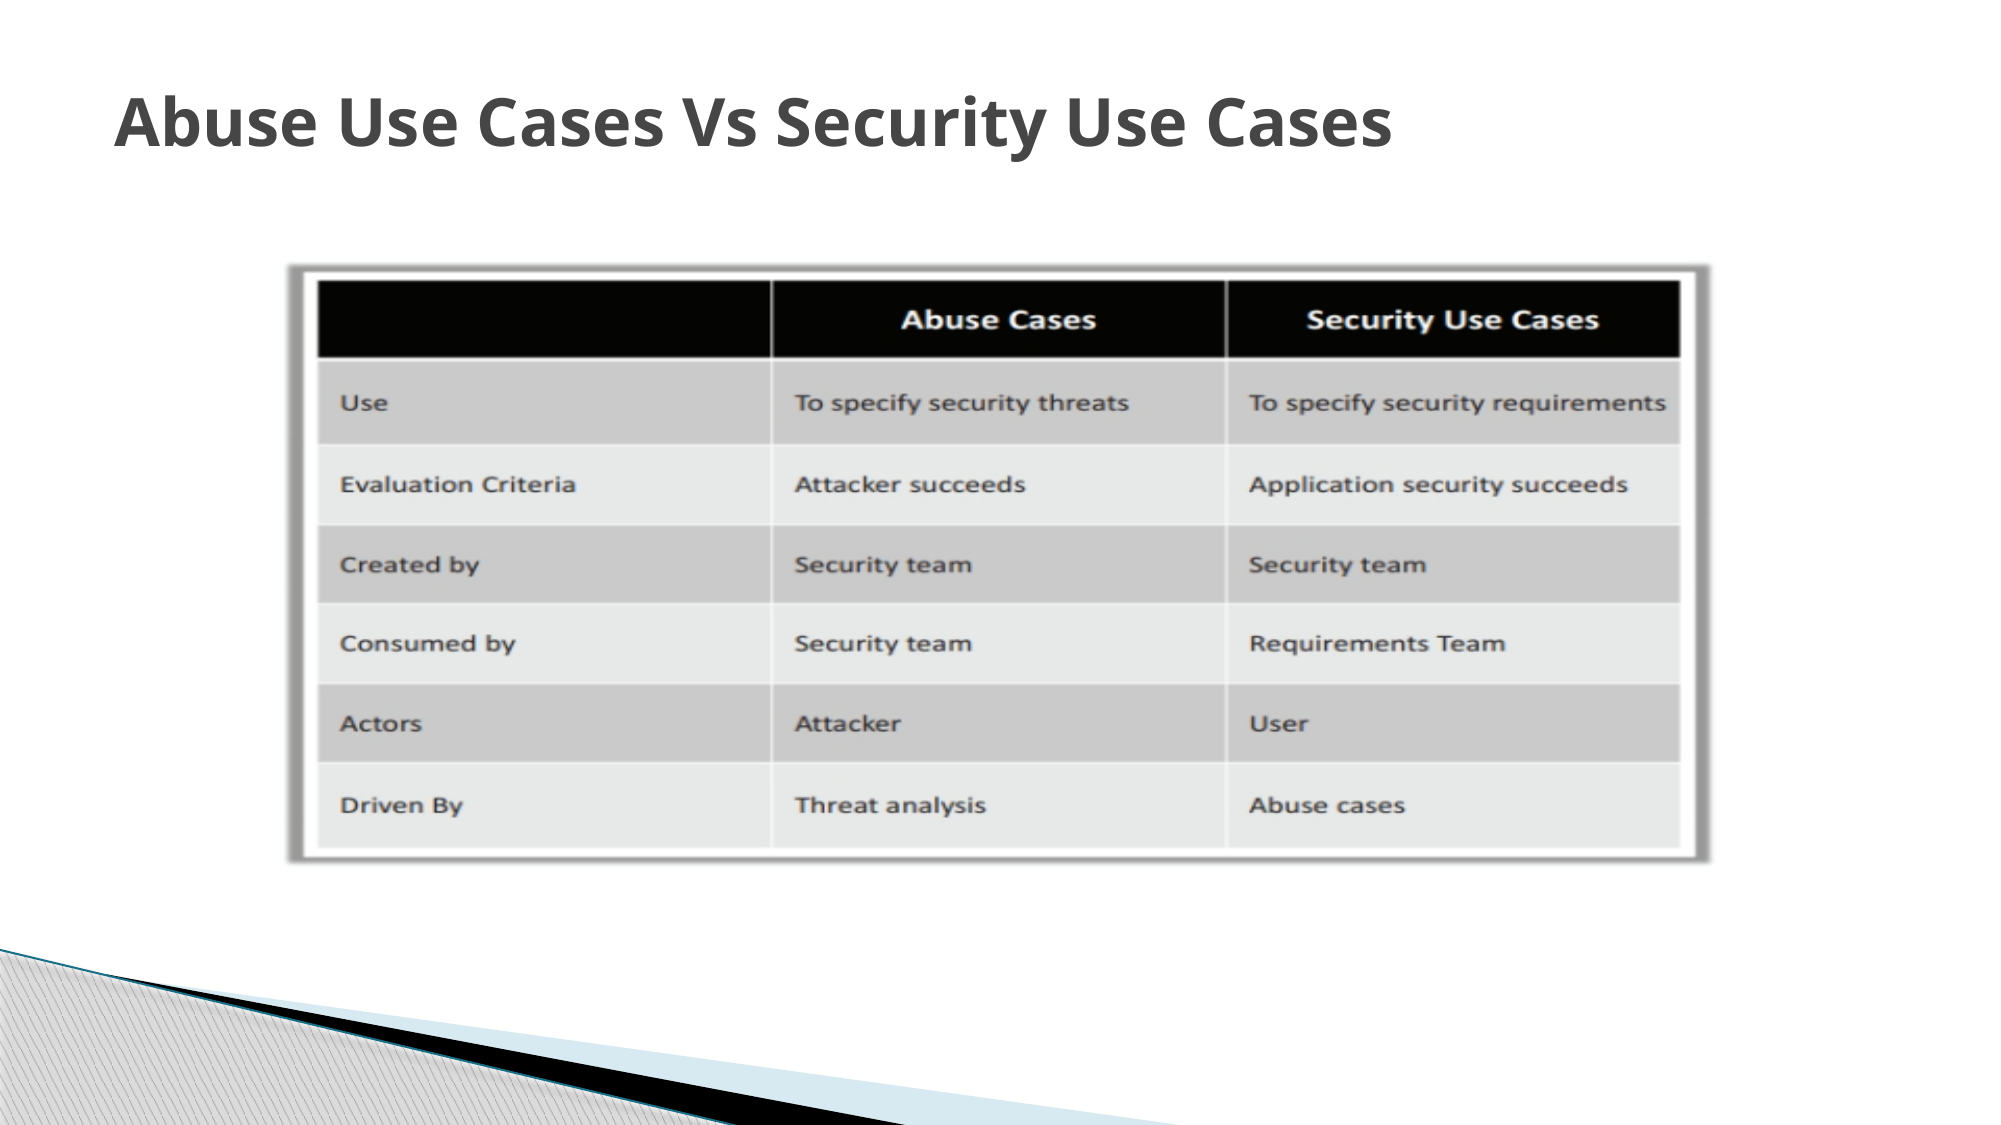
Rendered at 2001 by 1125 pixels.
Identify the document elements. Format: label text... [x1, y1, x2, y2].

title Abuse Use Cases Vs Security Use Cases [99, 66, 1900, 173]
picture [283, 253, 1717, 872]
